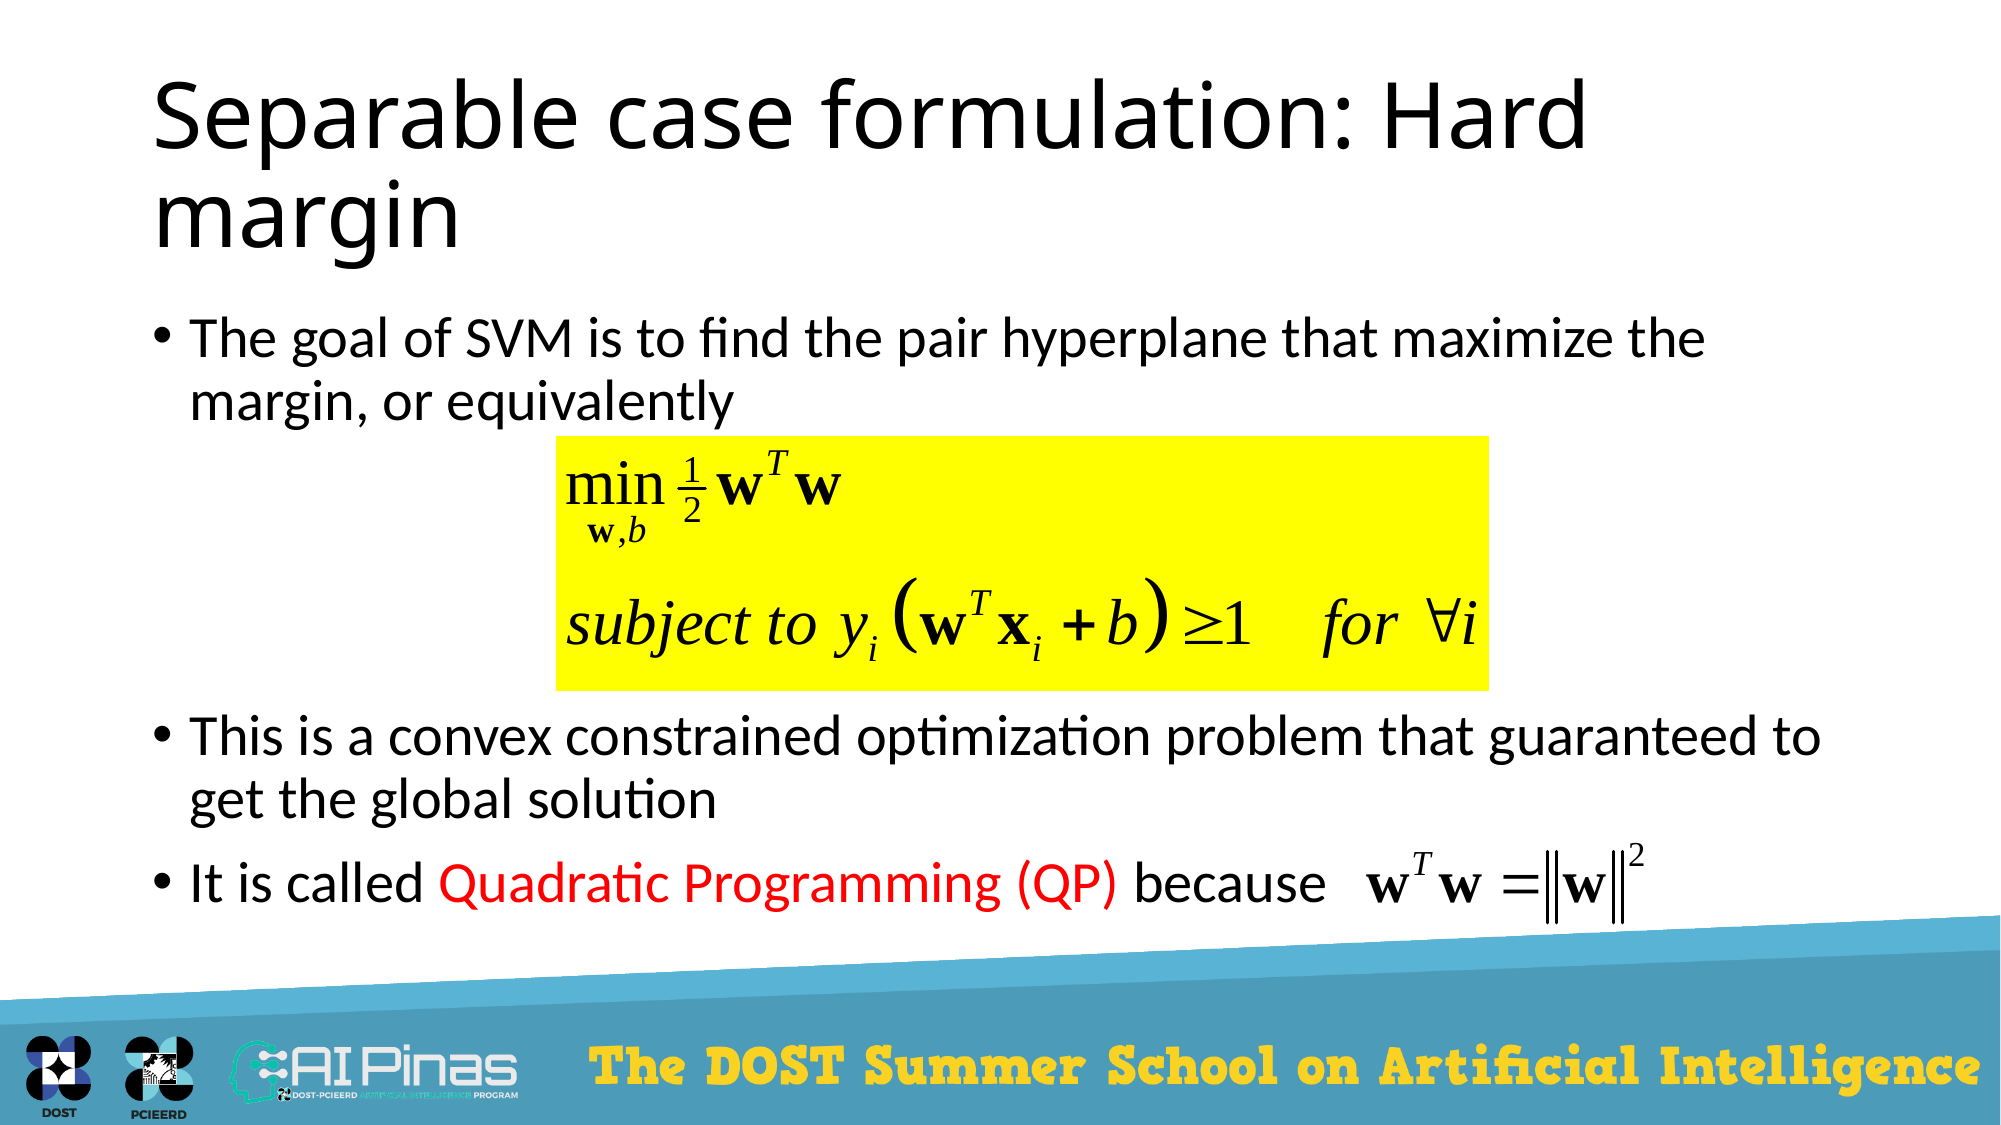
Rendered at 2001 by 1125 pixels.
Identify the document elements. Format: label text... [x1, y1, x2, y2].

title Separable case formulation: Hard margin [137, 59, 1863, 278]
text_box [1356, 826, 1659, 938]
picture [0, 0, 2001, 1125]
list The goal of SVM is to find the pair hyperplane that maximize the margin, or equivalently This is a convex constrained optimization problem that guaranteed to get the global solution It is called Quadratic Programming (QP) because [137, 299, 1863, 1014]
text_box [555, 435, 1490, 691]
